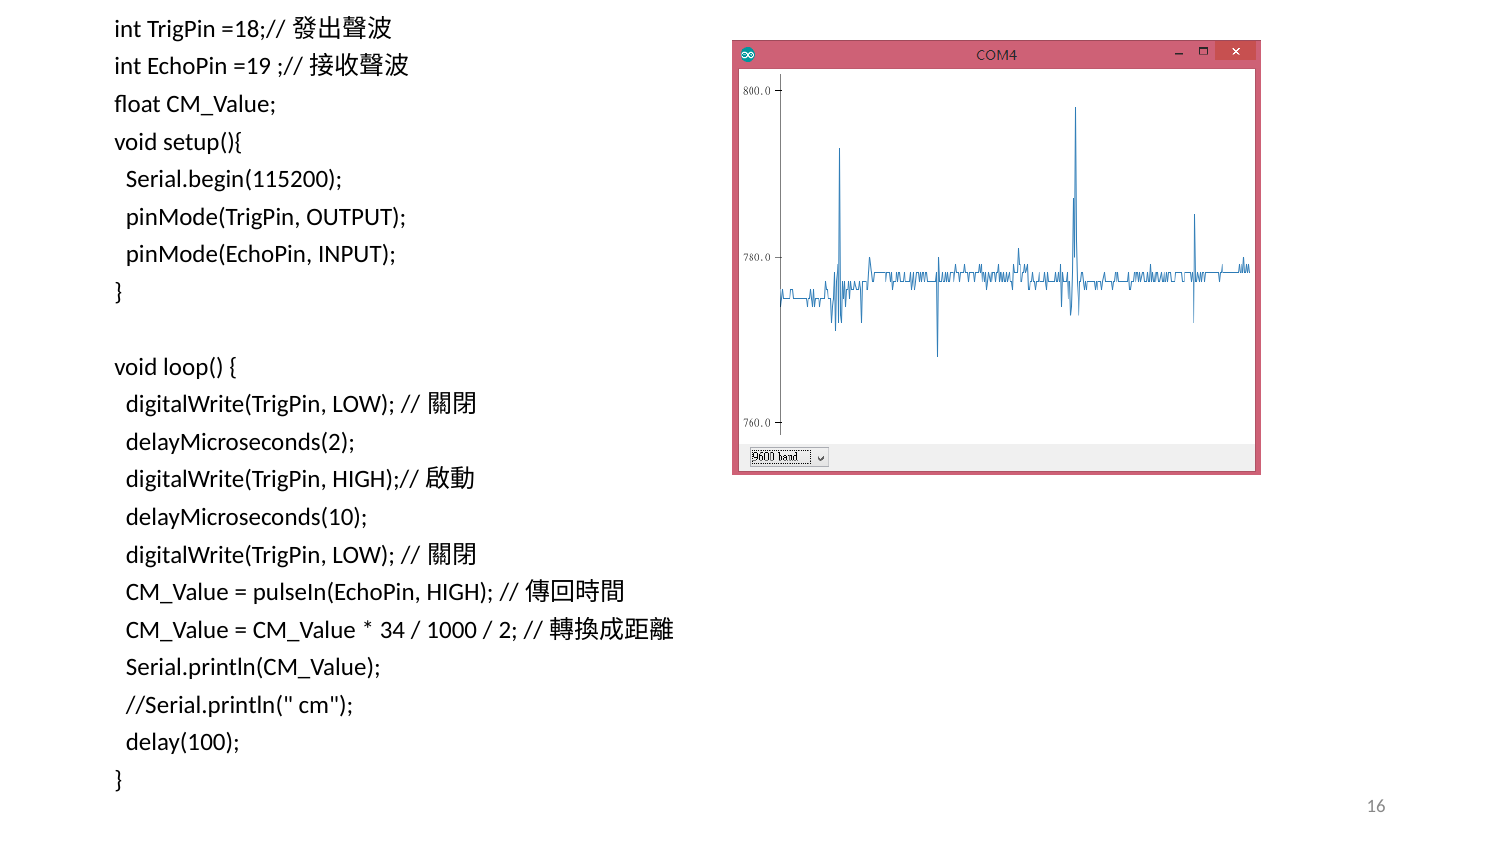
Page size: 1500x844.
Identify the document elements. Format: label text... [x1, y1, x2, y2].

list int TrigPin =18;//發出聲波 int EchoPin =19 ;//接收聲波 float CM_Value; void setup(){ Serial.begin(115200); pinMode(TrigPin, OUTPUT); pinMode(EchoPin, INPUT); } void loop() { digitalWrite(TrigPin, LOW); //關閉 delayMicroseconds(2); digitalWrite(TrigPin, HIGH);//啟動 delayMicroseconds(10); digitalWrite(TrigPin, LOW); //關閉 CM_Value = pulseIn(EchoPin, HIGH); //傳回時間 CM_Value = CM_Value * 34 / 1000 / 2; //轉換成距離 Serial.println(CM_Value); //Serial.println(" cm"); delay(100); } [103, 14, 812, 810]
slide_number ‹#› [1059, 782, 1397, 827]
picture [731, 40, 1261, 476]
